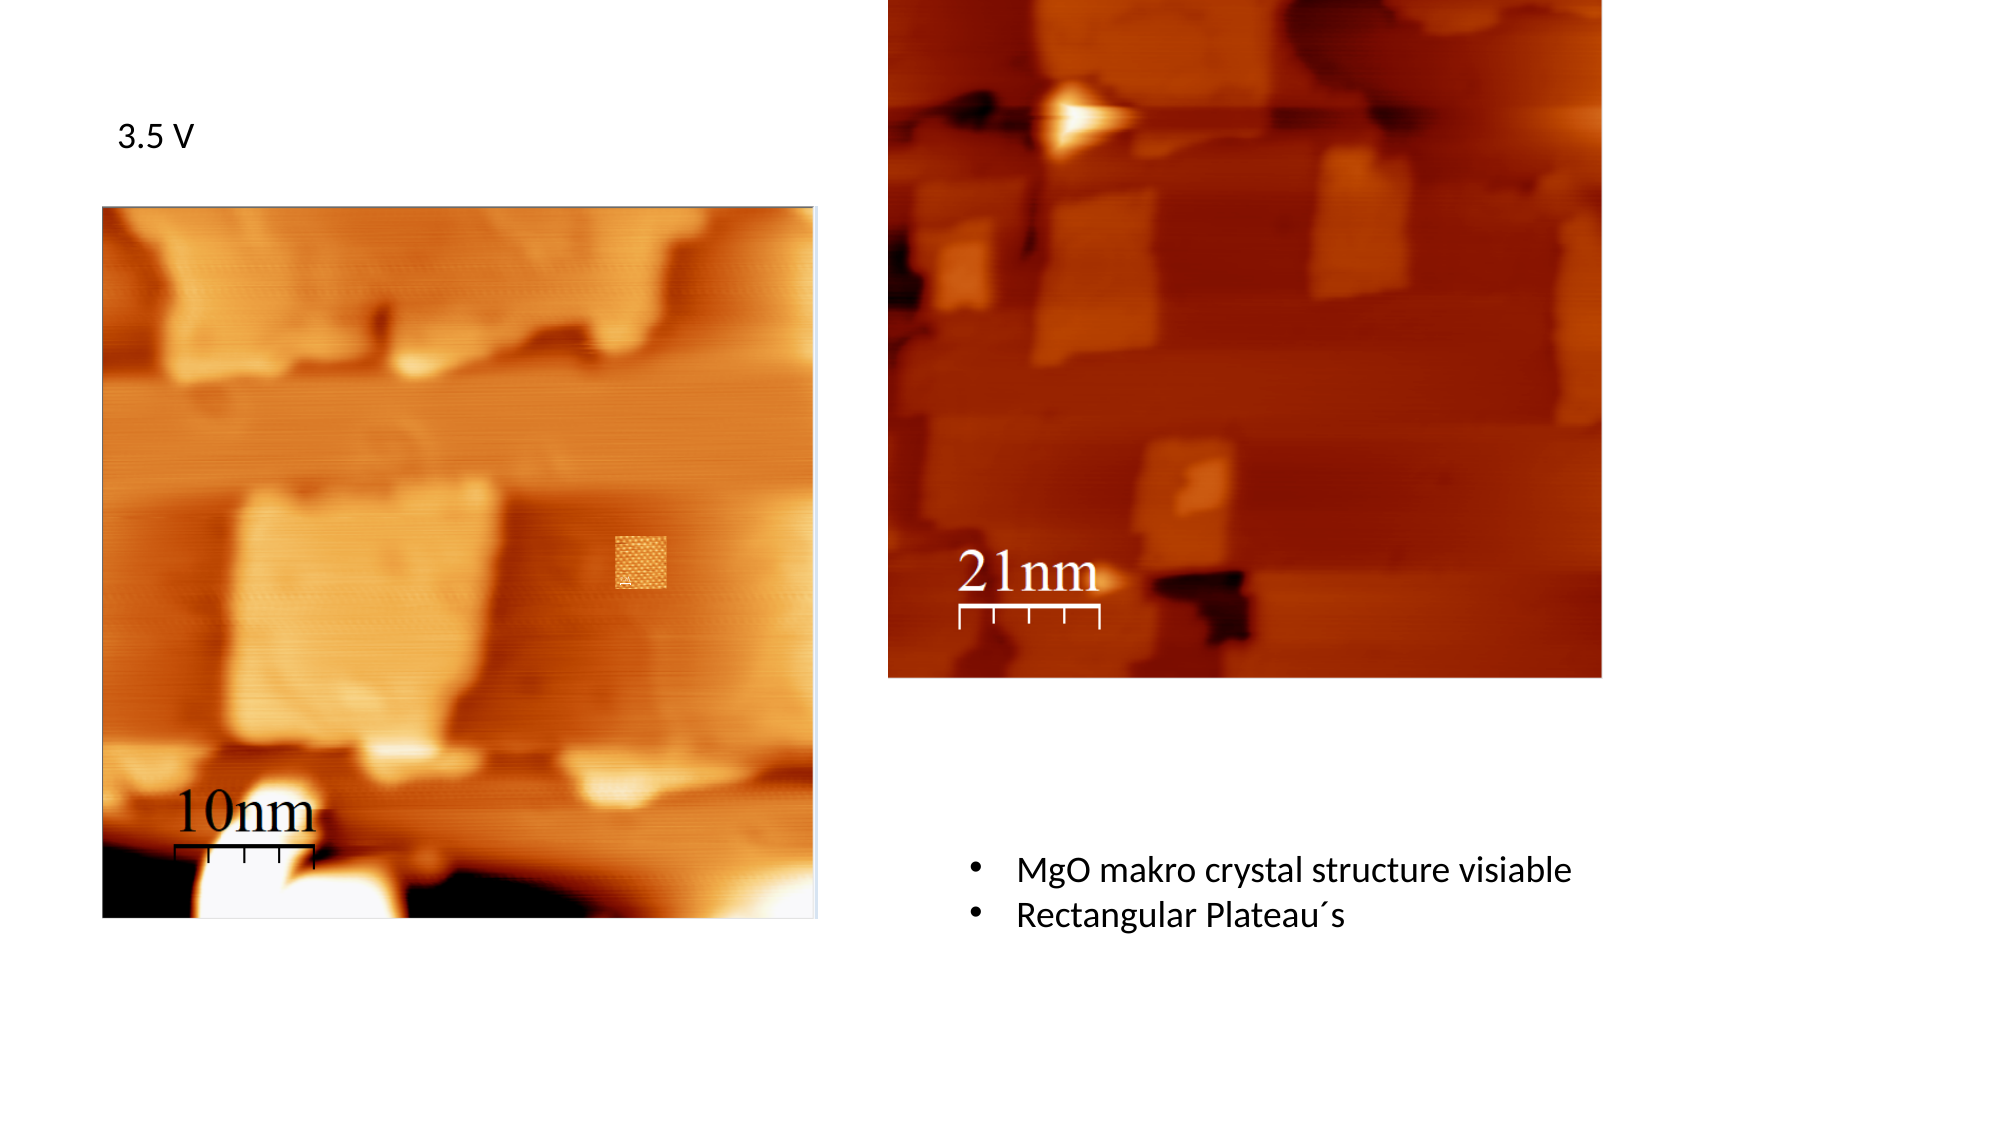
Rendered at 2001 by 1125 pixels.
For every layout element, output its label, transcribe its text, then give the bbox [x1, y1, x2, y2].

text_box 3.5 V [102, 103, 720, 164]
picture [102, 206, 818, 919]
text_box MgO makro crystal structure visiable Rectangular Plateau´s [954, 837, 1740, 942]
picture [888, 0, 1604, 679]
